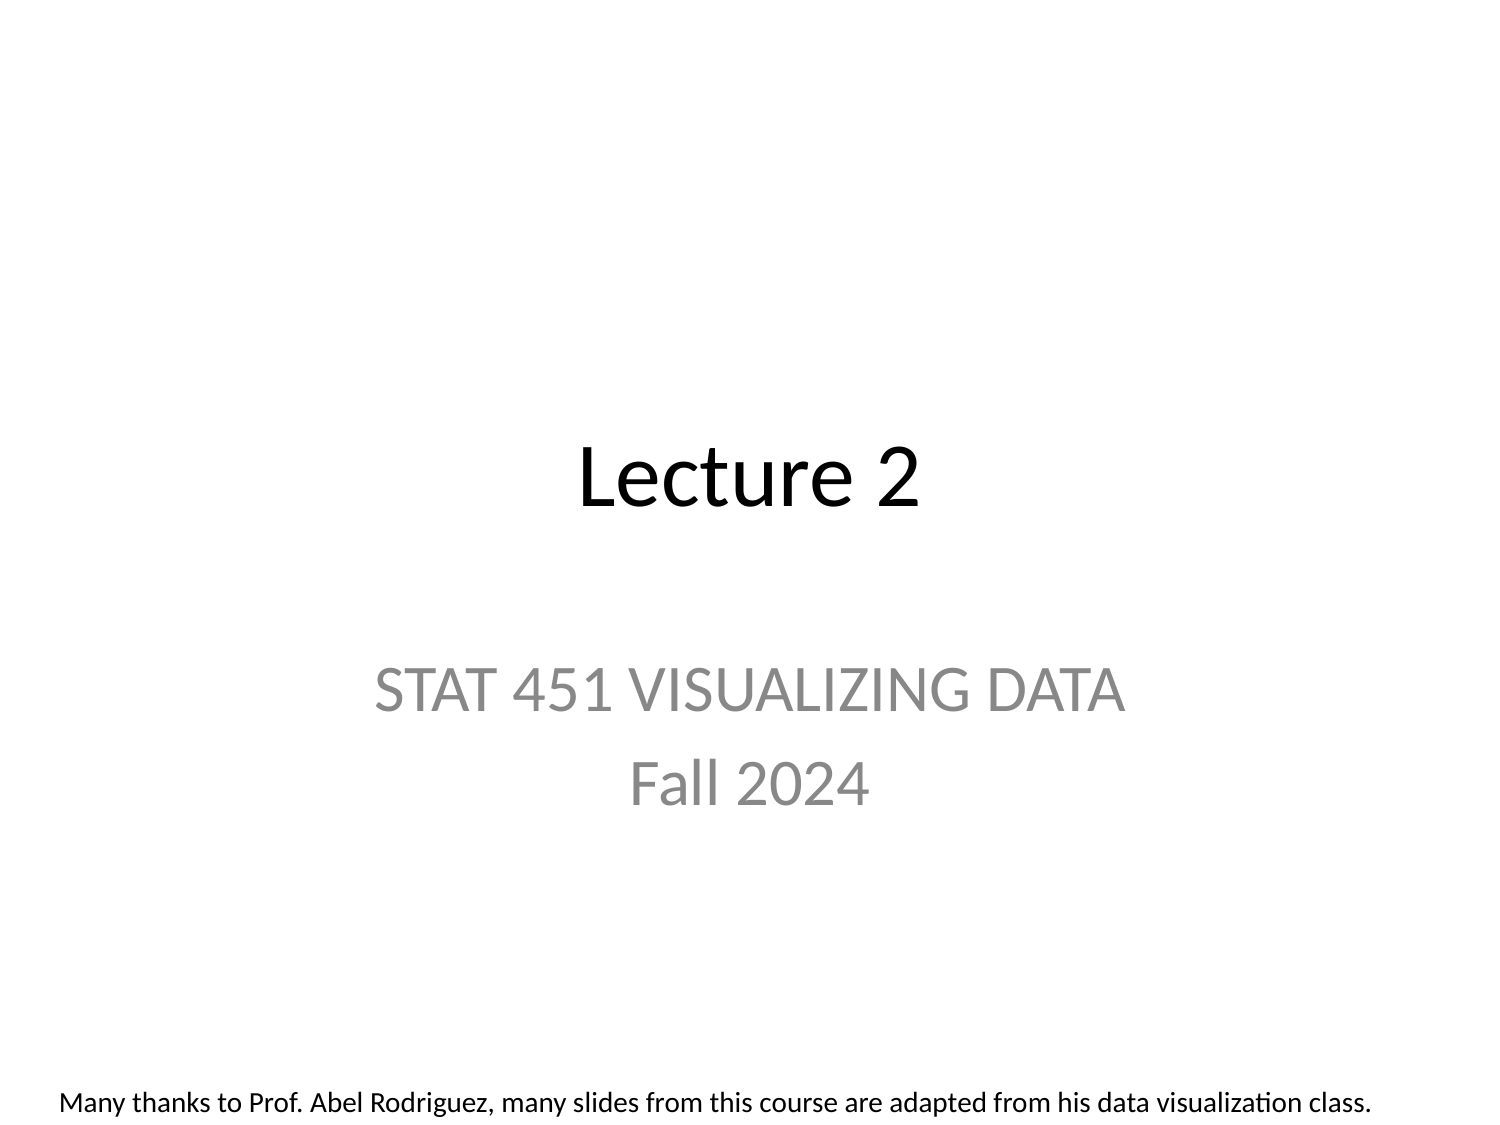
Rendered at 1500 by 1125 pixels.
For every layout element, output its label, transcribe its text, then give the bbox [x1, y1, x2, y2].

subtitle STAT 451 VISUALIZING DATA Fall 2024 [225, 637, 1275, 925]
text_box Many thanks to Prof. Abel Rodriguez, many slides from this course are adapted from his data visualization class. [43, 1068, 1458, 1110]
title Lecture 2 [112, 349, 1388, 591]
